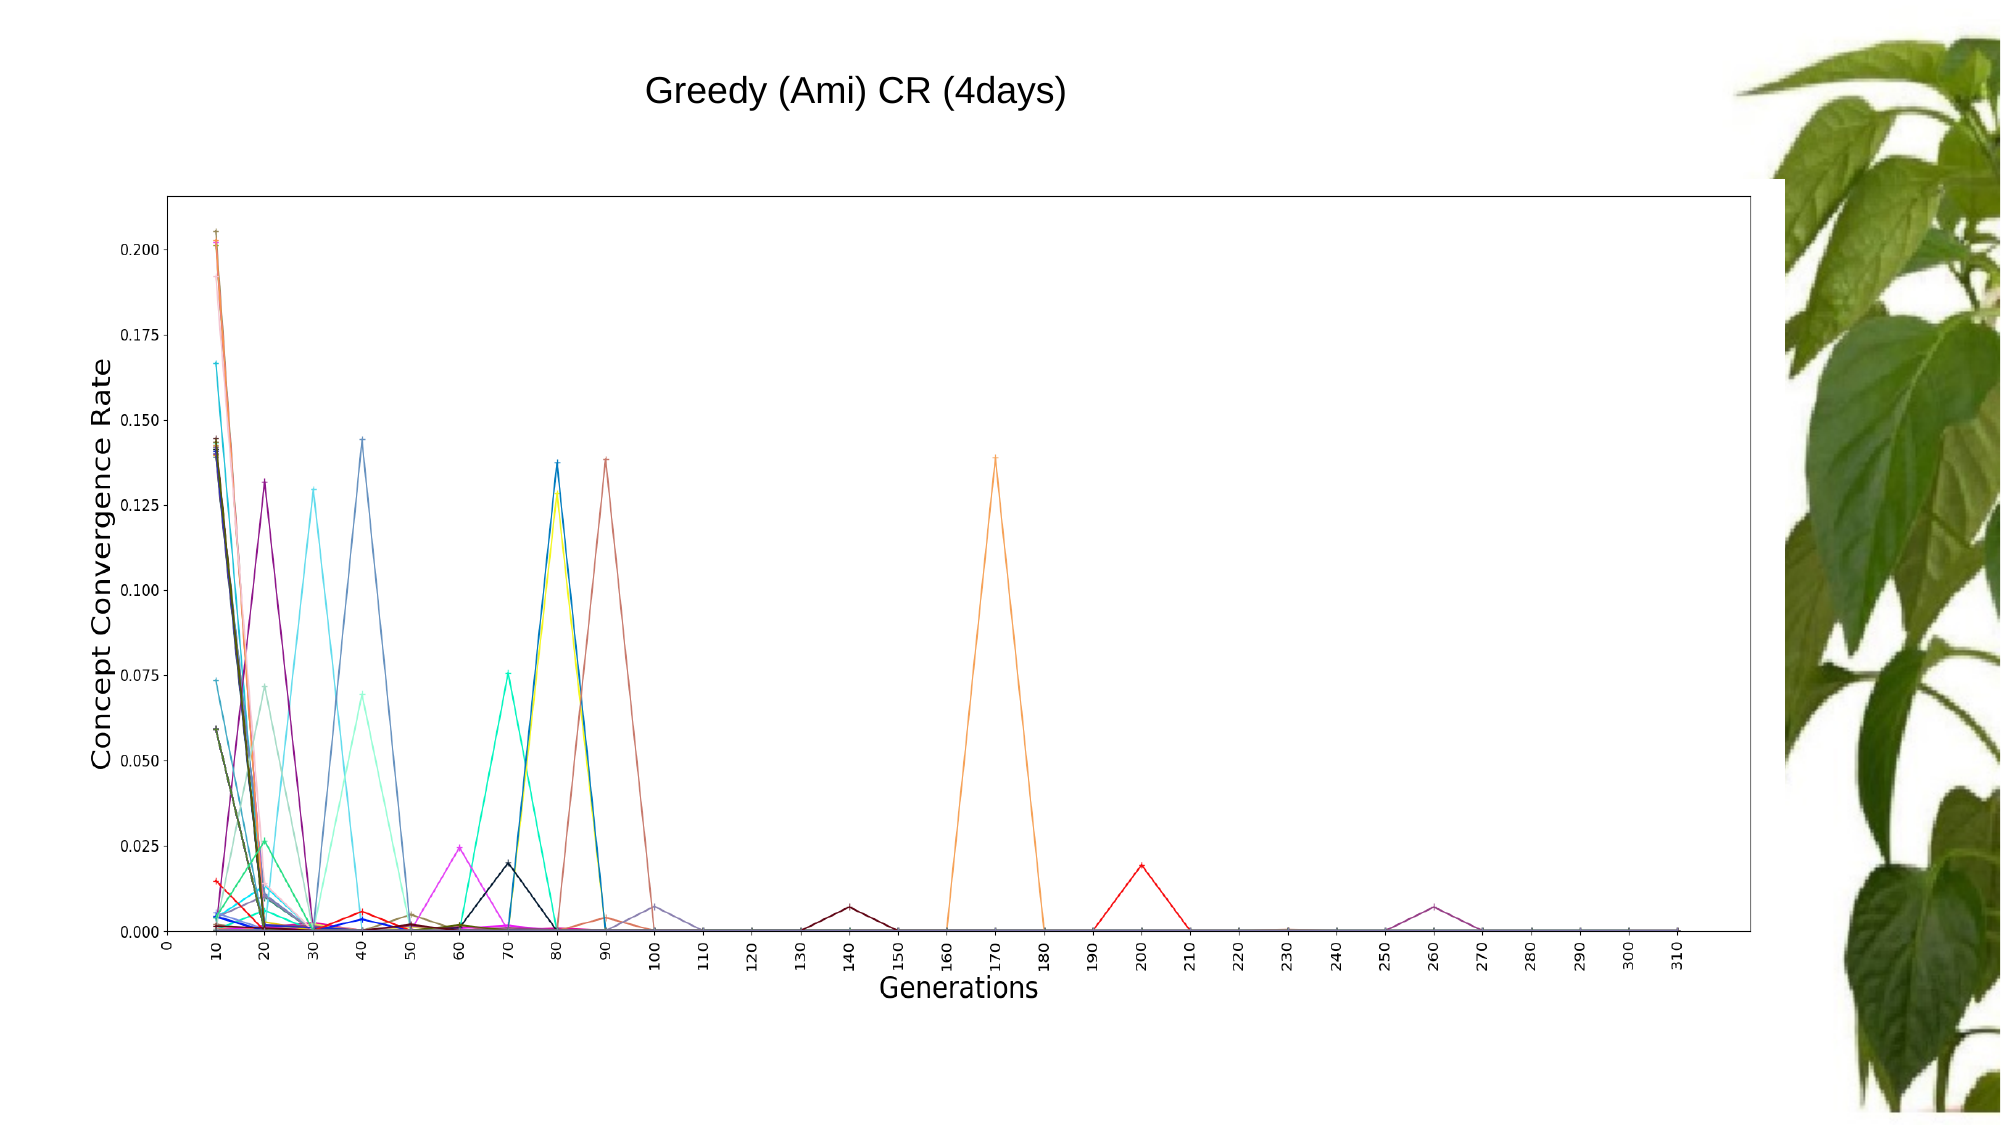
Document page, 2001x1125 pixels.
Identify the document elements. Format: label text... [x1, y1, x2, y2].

text_box Greedy (Ami) CR (4days) [629, 59, 1083, 116]
picture [0, 0, 2001, 1125]
